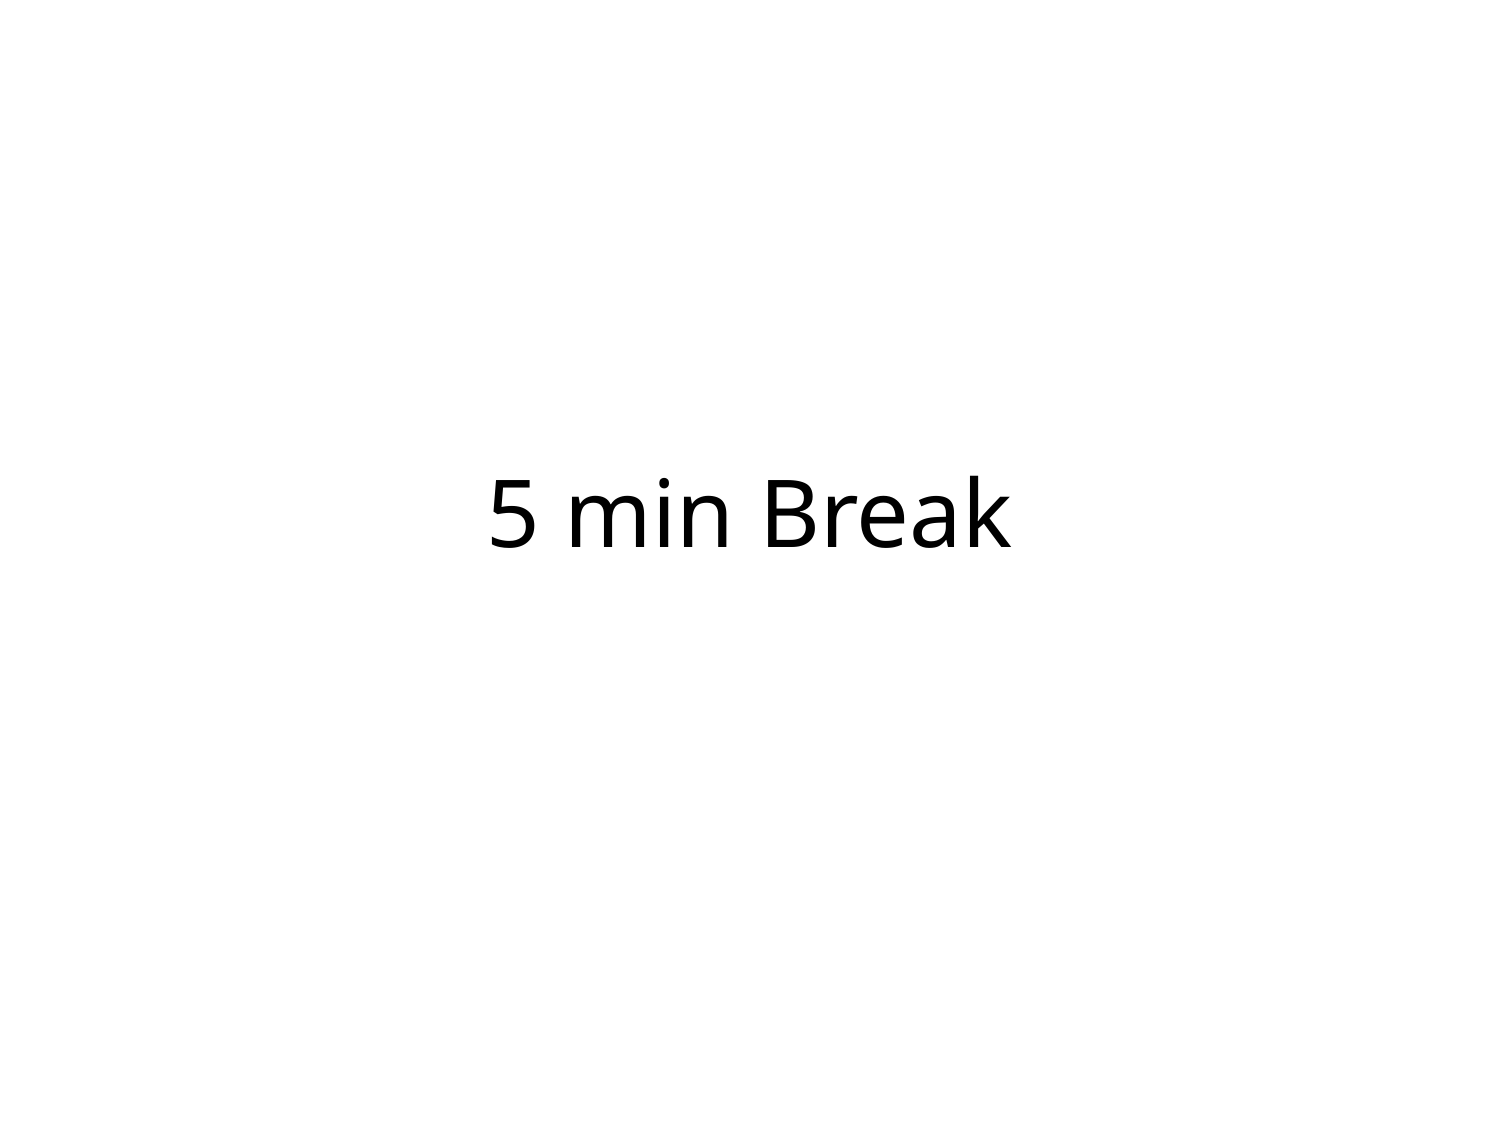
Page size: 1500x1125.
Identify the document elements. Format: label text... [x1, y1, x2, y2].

title 5 min Break [187, 184, 1313, 576]
